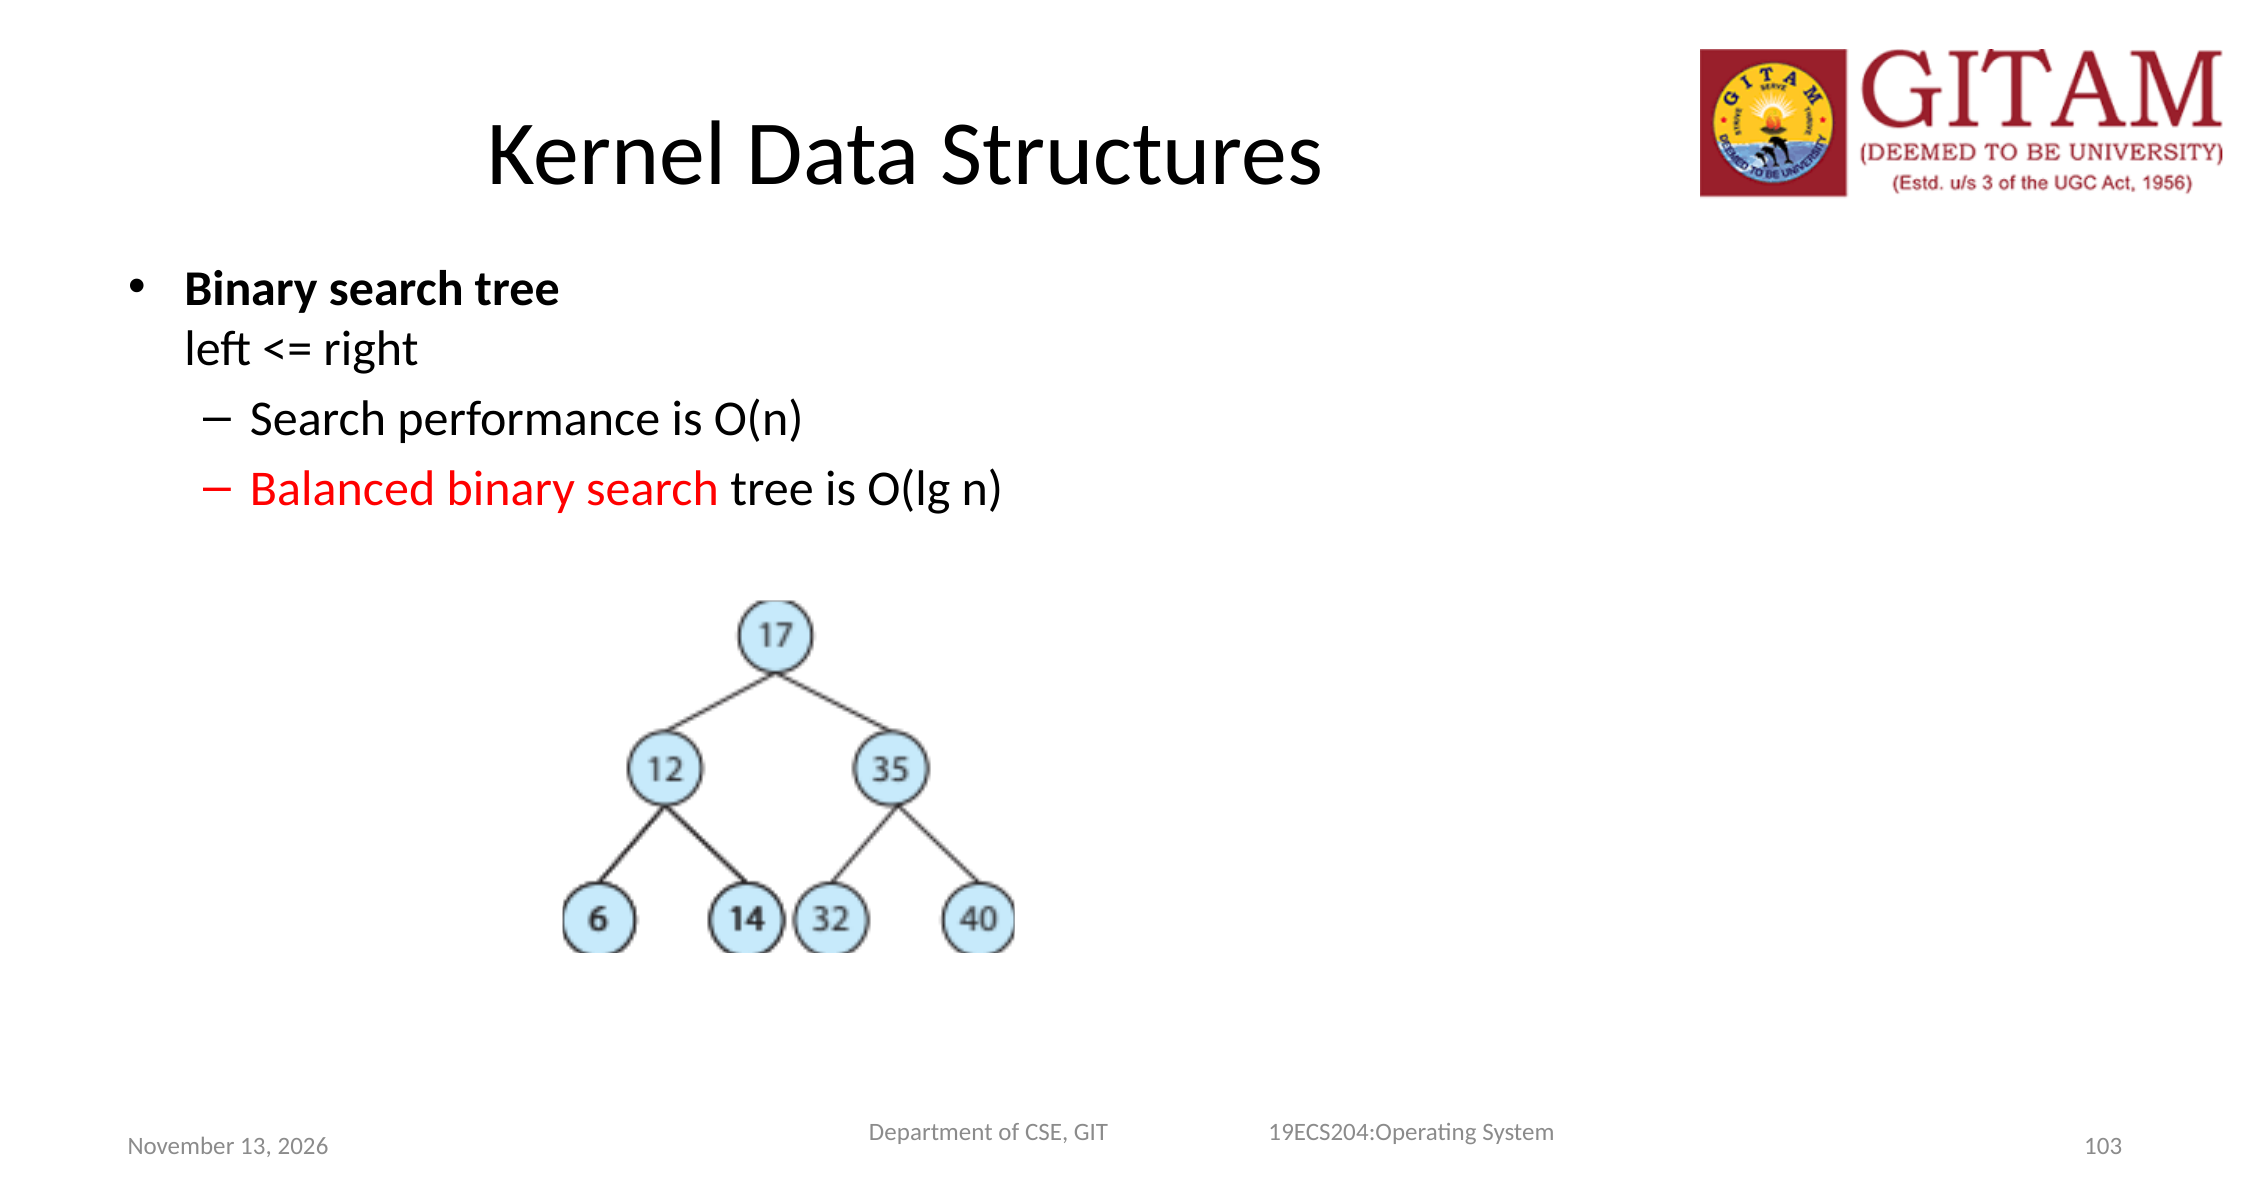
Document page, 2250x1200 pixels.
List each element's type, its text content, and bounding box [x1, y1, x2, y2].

picture [562, 599, 1015, 954]
picture [1699, 49, 2235, 201]
title Kernel Data Structures [112, 48, 1700, 249]
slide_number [112, 1112, 638, 1177]
slide_number 103 [1612, 1112, 2138, 1177]
list Binary search tree left <= right Search performance is O(n) Balanced binary search tree is O(lg n) [113, 248, 1813, 1065]
footer Department of CSE, GIT 19ECS204:Operating System [759, 1113, 1666, 1177]
